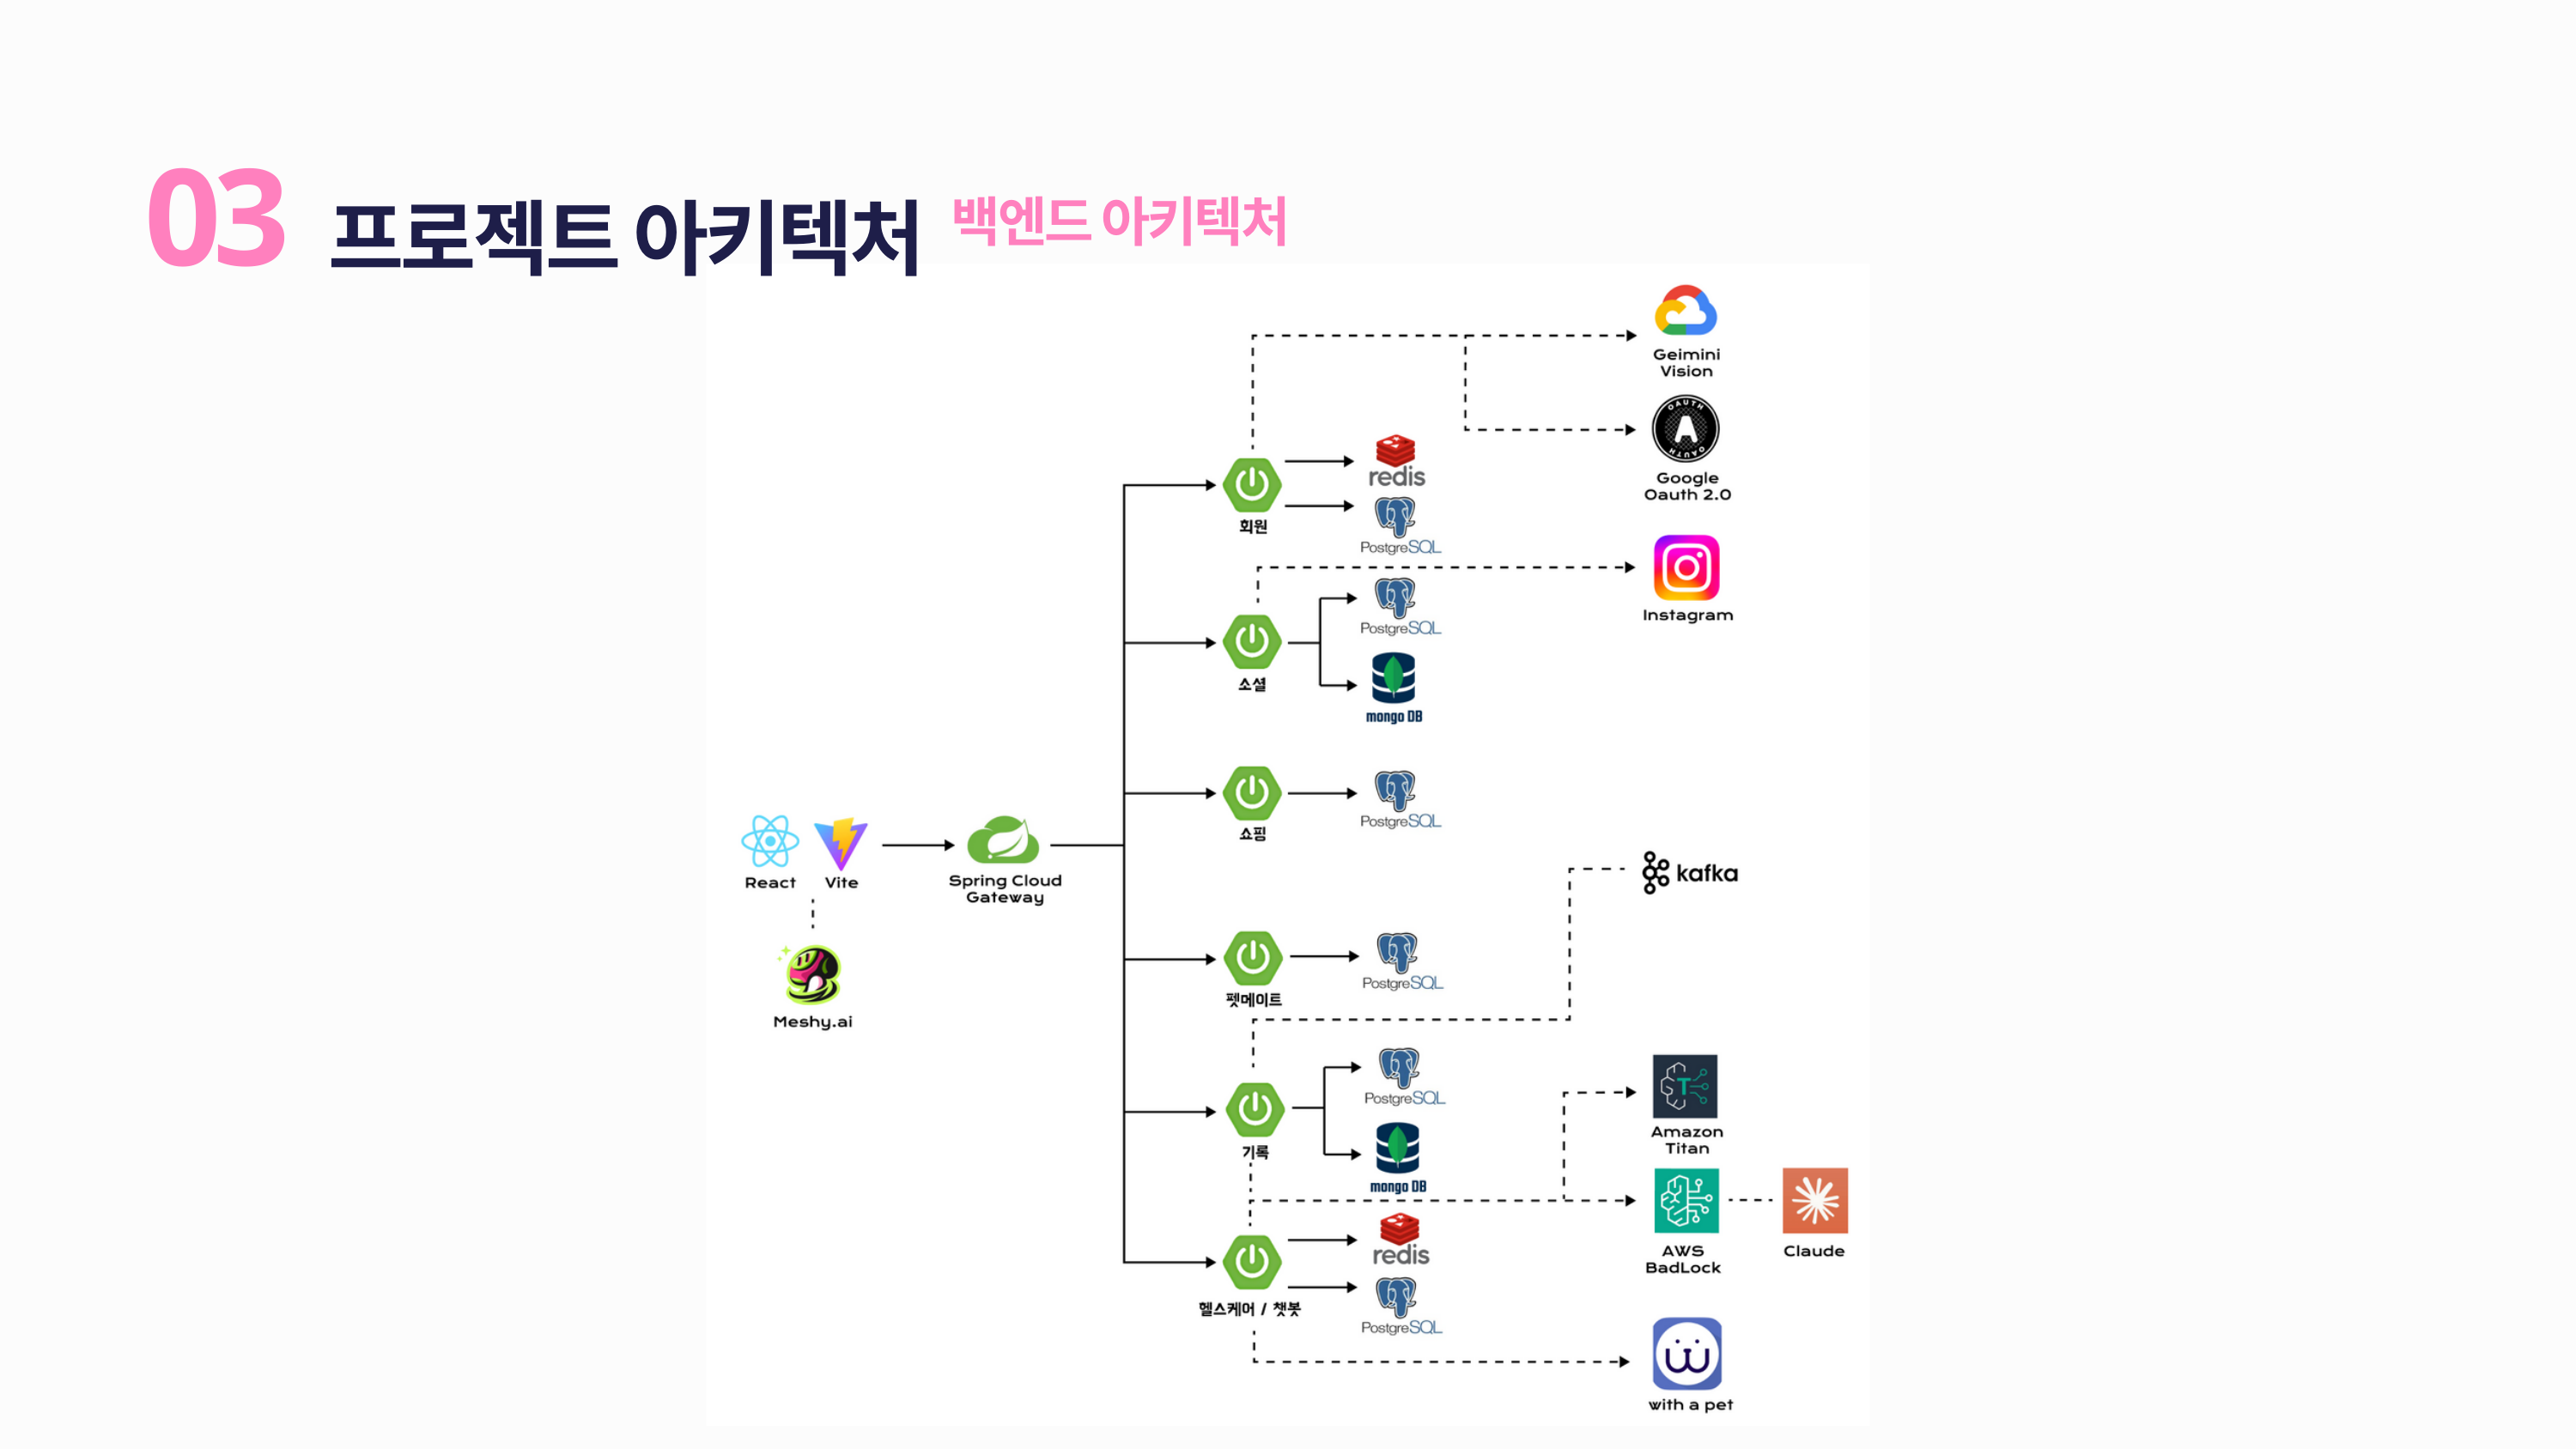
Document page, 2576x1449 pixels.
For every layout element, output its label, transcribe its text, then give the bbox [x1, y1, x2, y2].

text_box [706, 264, 1870, 1426]
text_box 백엔드 아키텍처 [951, 185, 1854, 252]
text_box 프로젝트 아키텍처 [328, 98, 1431, 474]
text_box 03 [144, 104, 328, 293]
